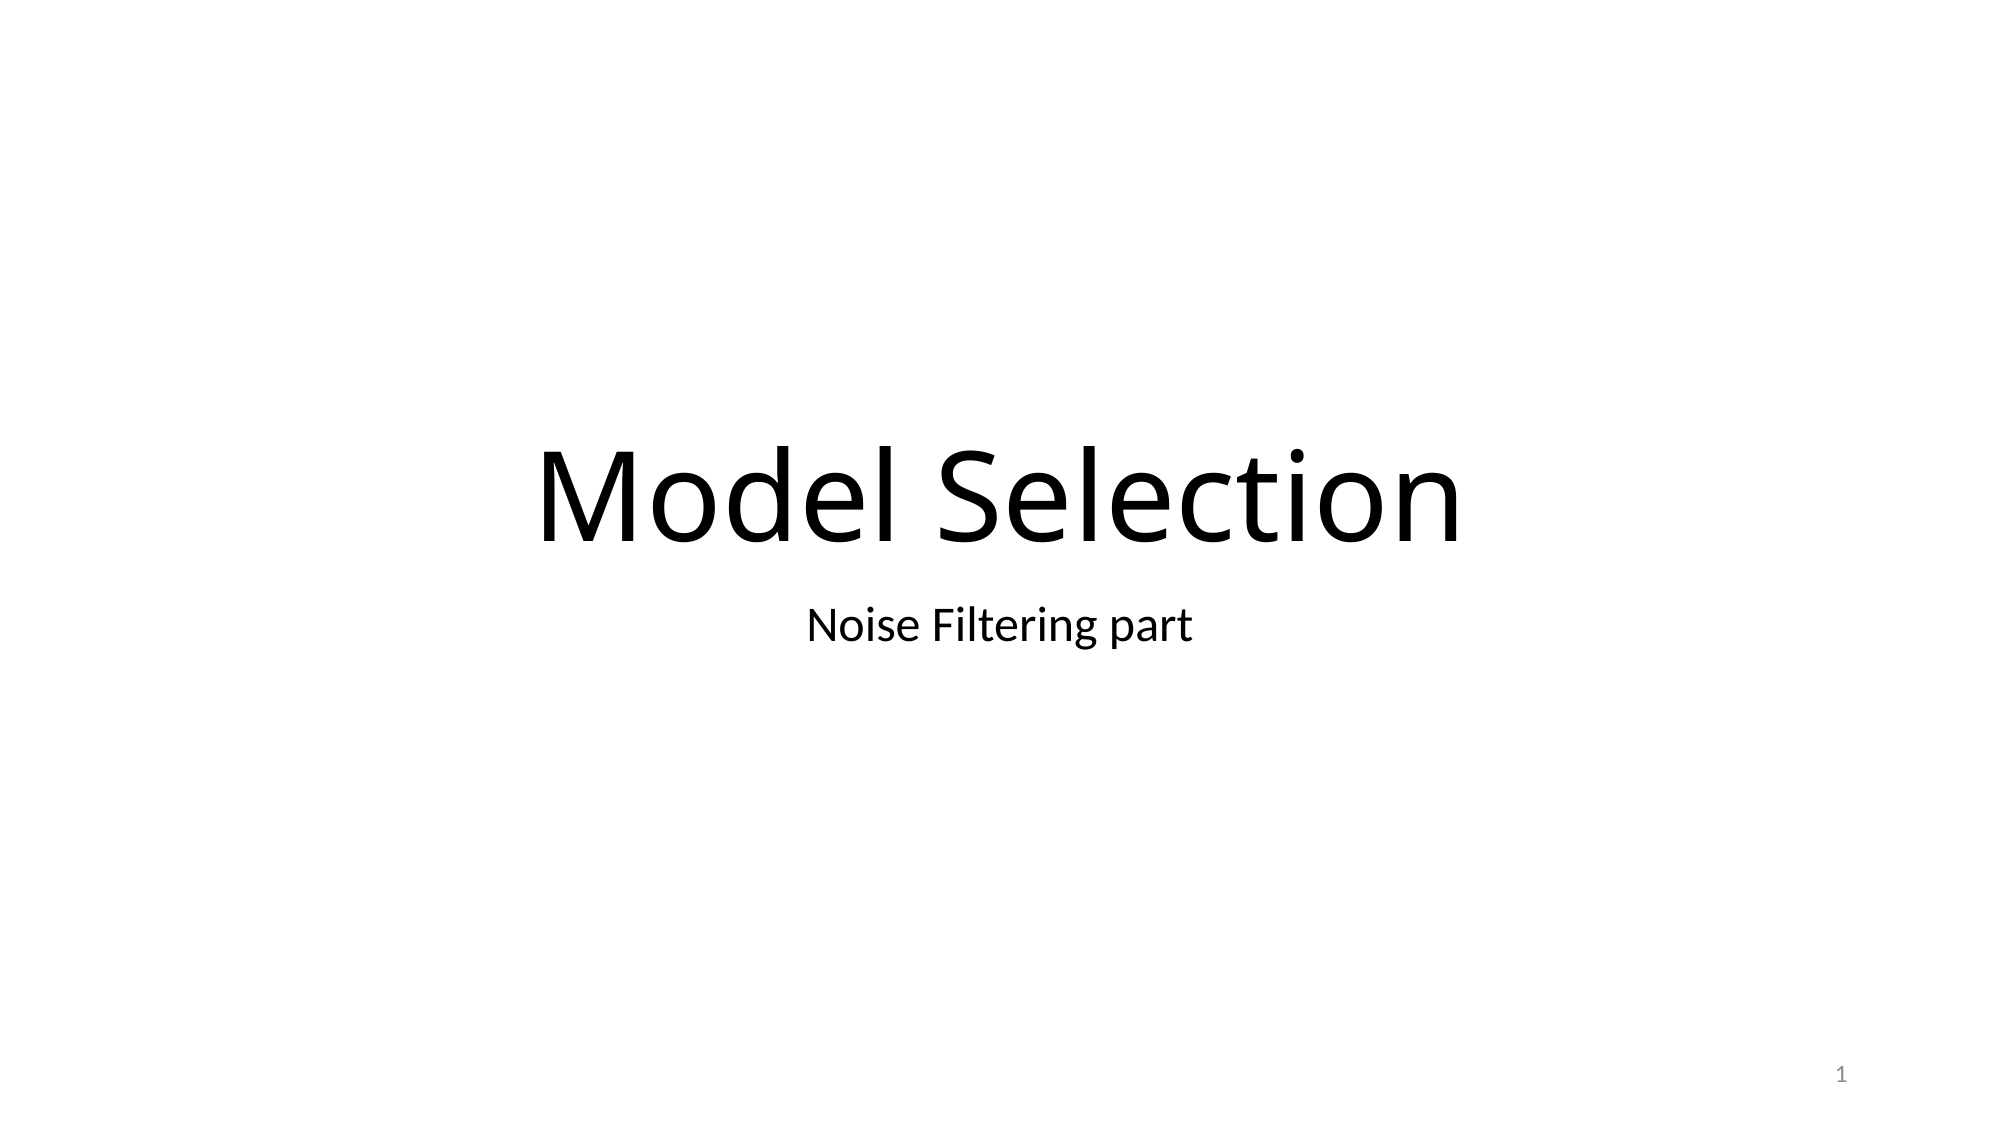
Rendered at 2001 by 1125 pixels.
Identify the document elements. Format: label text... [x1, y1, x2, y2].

subtitle Noise Filtering part [249, 590, 1750, 863]
title Model Selection [249, 184, 1750, 576]
slide_number 1 [1412, 1042, 1863, 1103]
